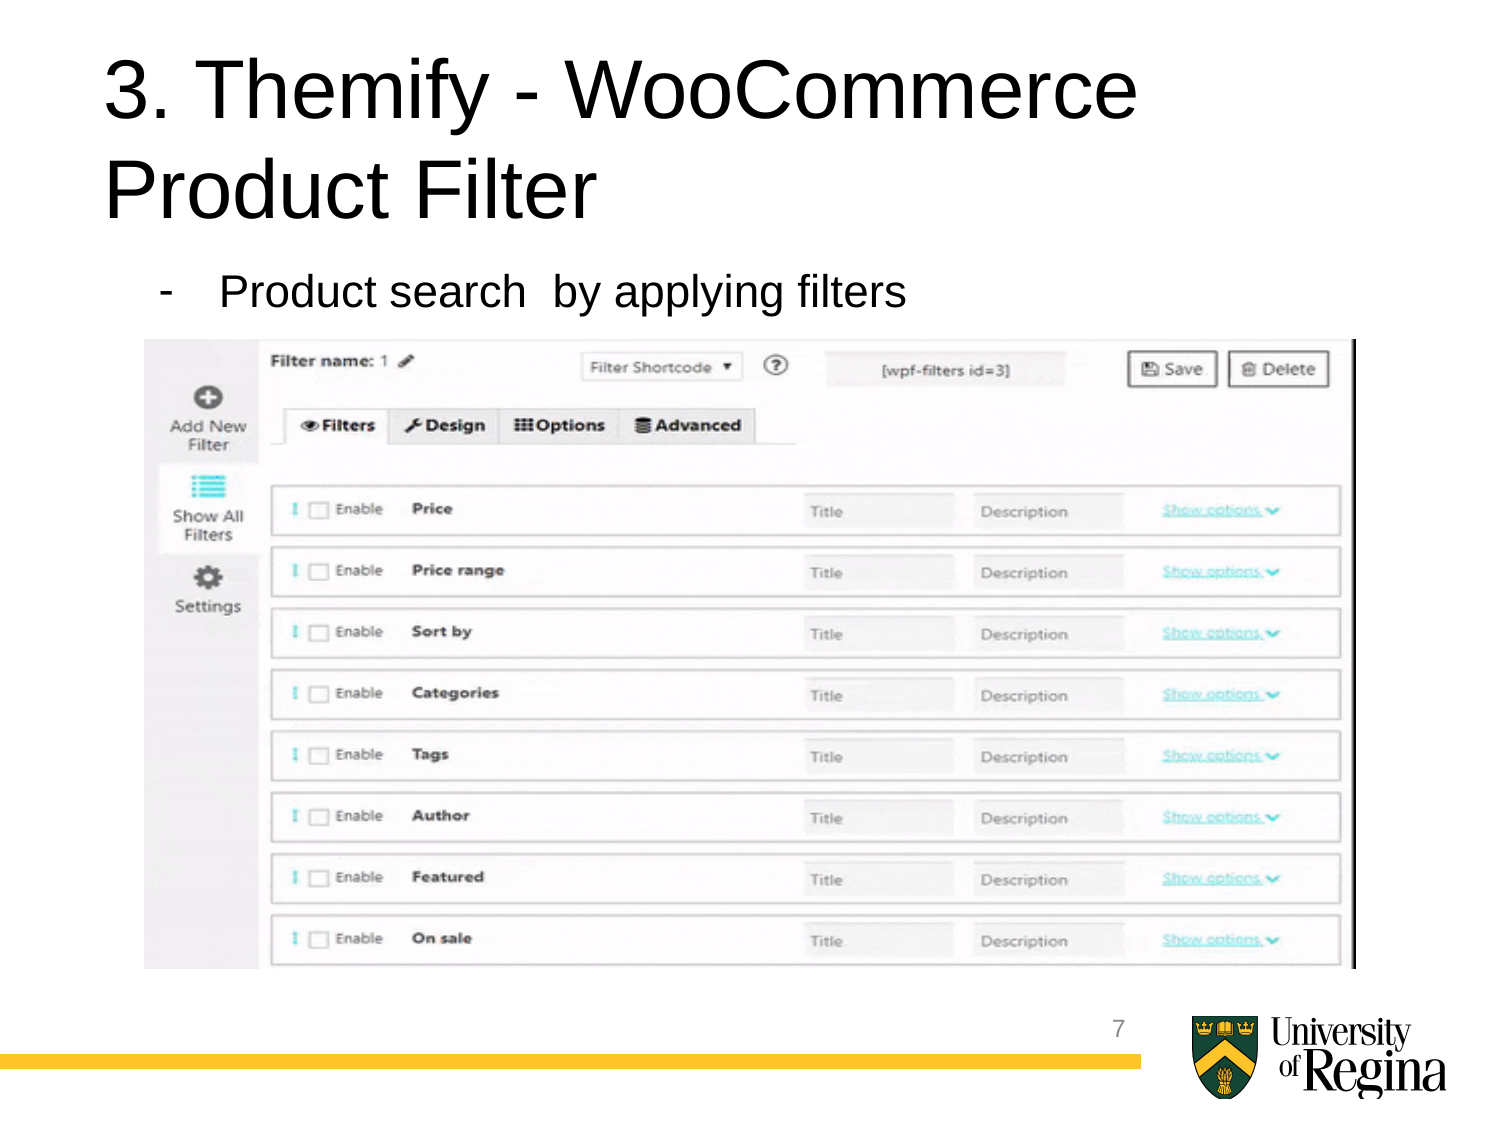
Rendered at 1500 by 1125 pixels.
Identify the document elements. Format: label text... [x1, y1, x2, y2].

slide_number 7 [790, 997, 1141, 1058]
picture [144, 338, 1356, 970]
picture [0, 1054, 1141, 1069]
list 3. Themify - WooCommerce Product Filter [88, 27, 1364, 163]
list Product search by applying filters [128, 229, 1405, 873]
picture [1192, 1016, 1446, 1099]
